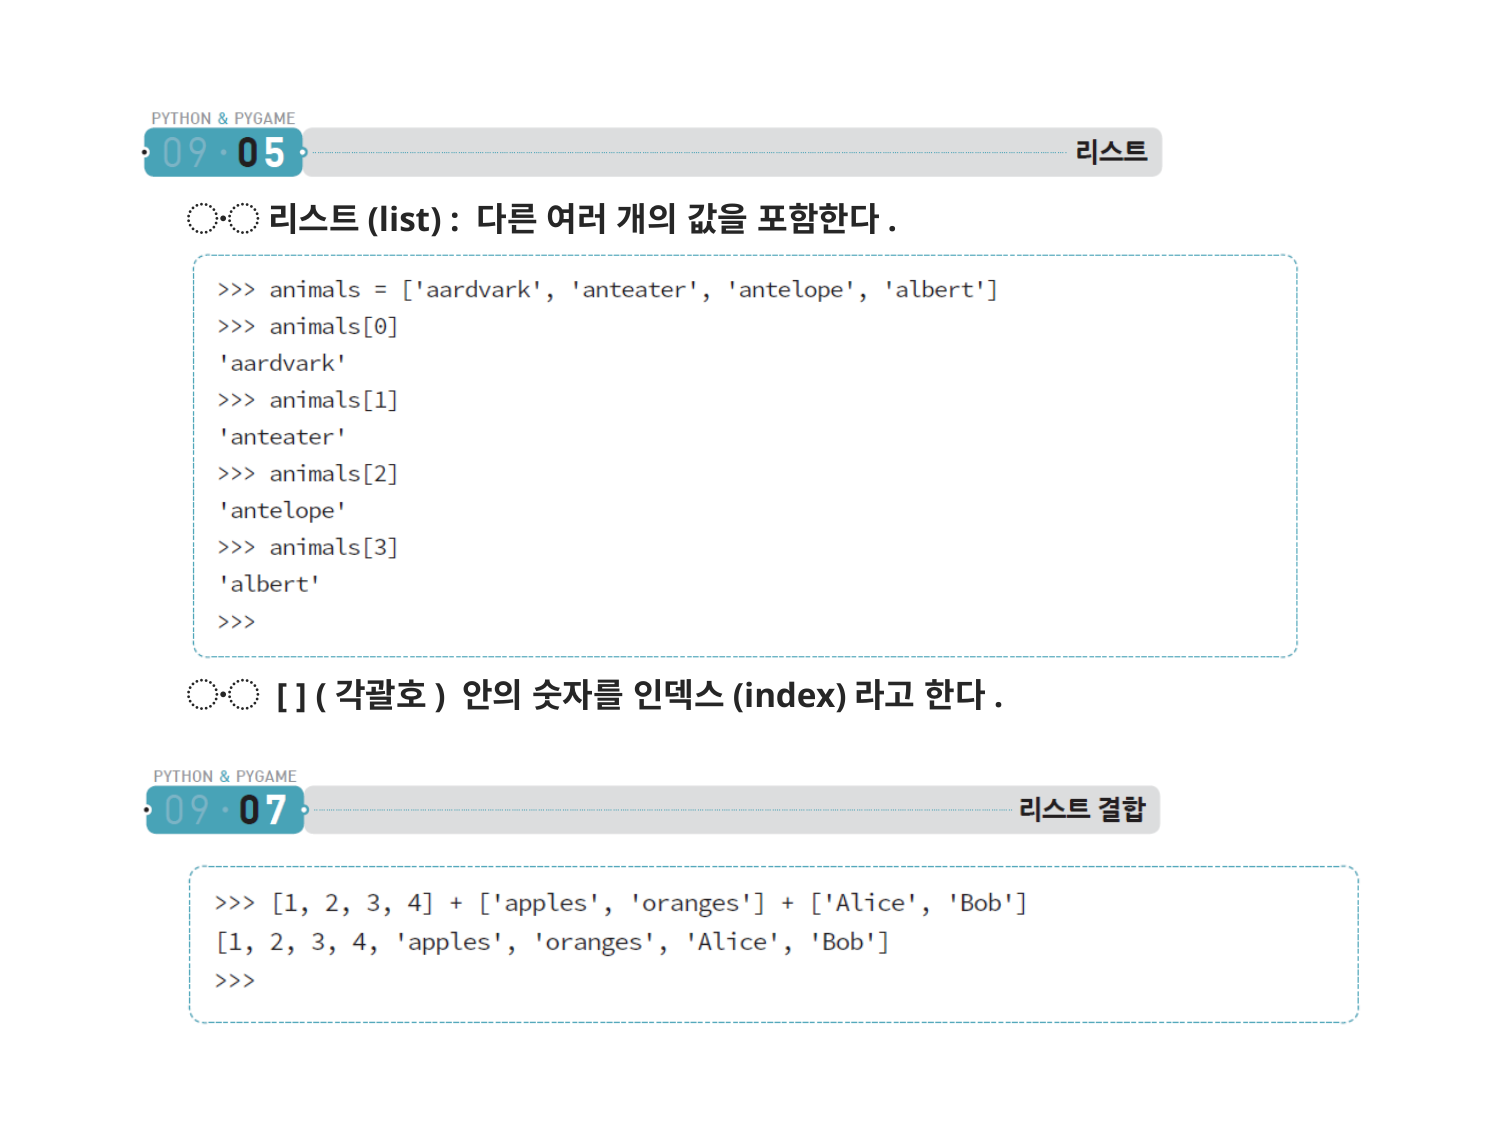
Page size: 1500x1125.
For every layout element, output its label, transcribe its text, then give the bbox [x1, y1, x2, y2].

text_box 〮 리스트(list) : 다른 여러 개의 값을 포함한다. [171, 190, 1257, 246]
text_box 〮 [ ] (각괄호) 안의 숫자를 인덱스(index)라고 한다. [171, 666, 1257, 722]
picture [185, 249, 1301, 662]
picture [134, 763, 1166, 839]
picture [182, 859, 1365, 1029]
picture [134, 107, 1166, 180]
